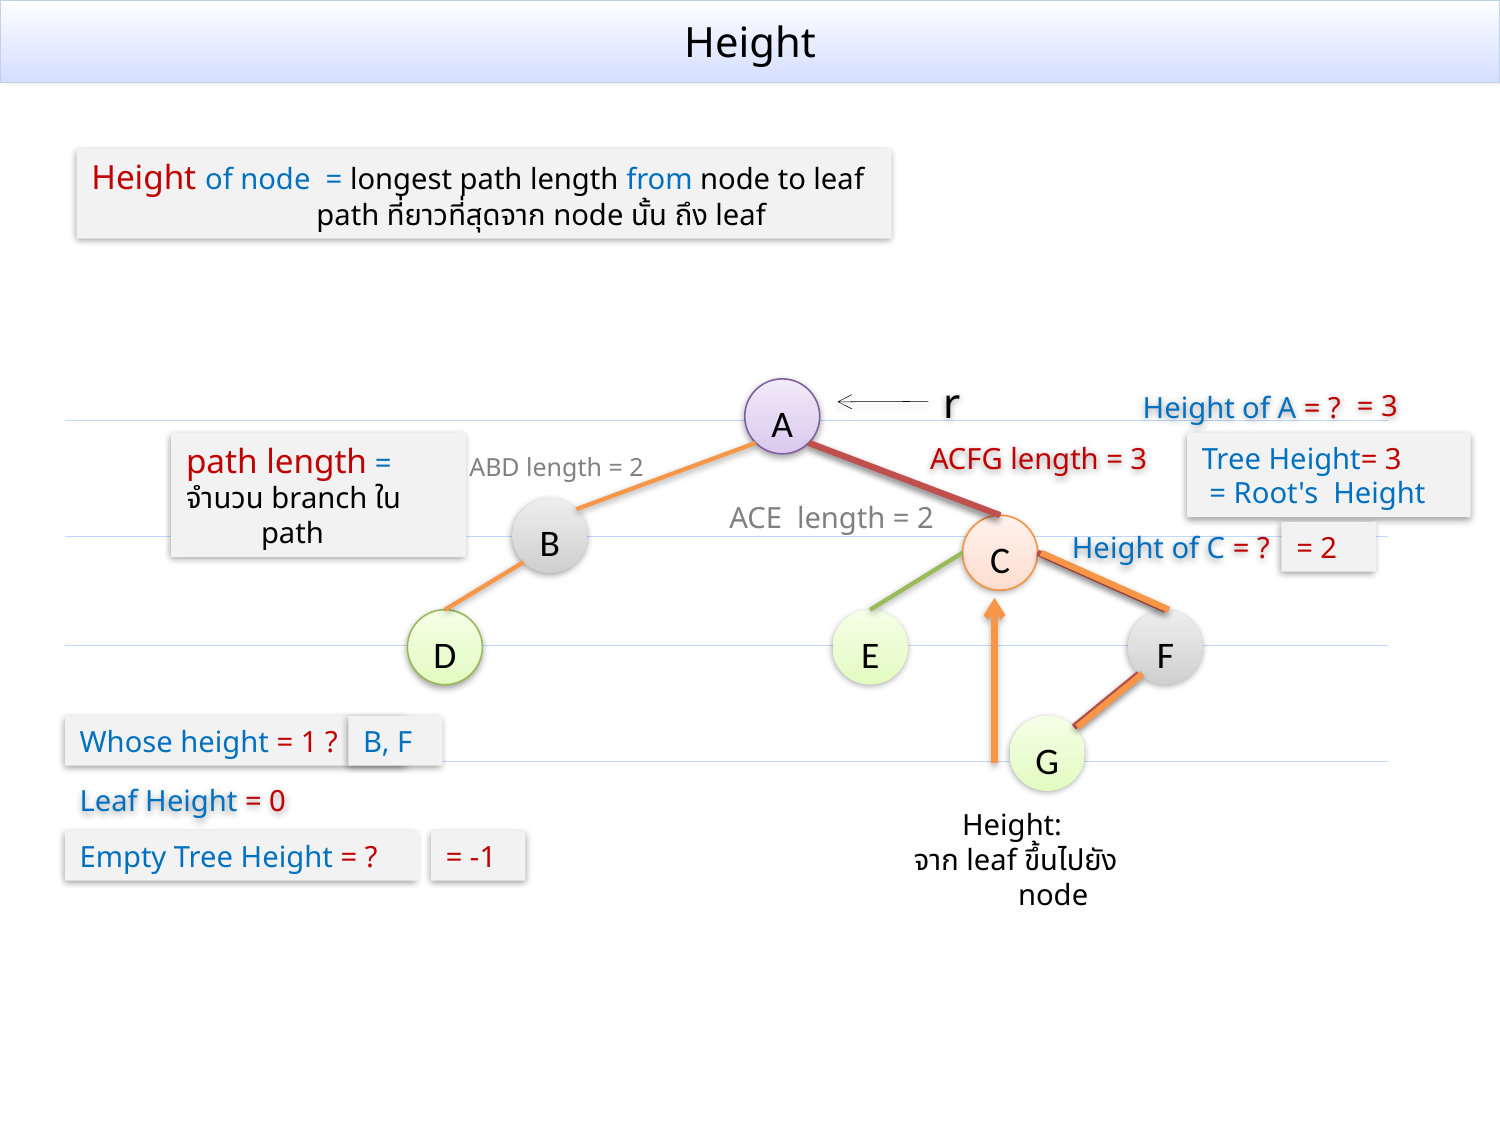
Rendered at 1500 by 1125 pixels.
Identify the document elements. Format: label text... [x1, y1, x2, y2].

text_box Height of A = ? [1127, 381, 1338, 419]
text_box Tree Height= 3 = Root's Height [1393, 432, 1471, 518]
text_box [444, 442, 713, 610]
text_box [64, 420, 1389, 762]
text_box = -1 [430, 830, 526, 881]
text_box Empty Tree Height = ? [64, 830, 420, 881]
text_box r [928, 368, 988, 419]
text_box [879, 597, 1152, 885]
text_box Leaf Height = 0 [64, 774, 314, 825]
text_box Height of node = longest path length from node to leaf path ที่ยาวที่สุดจาก node นั้น ถึง leaf [76, 148, 892, 239]
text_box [1040, 521, 1377, 728]
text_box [808, 432, 1176, 728]
text_box = 3 [1341, 380, 1437, 430]
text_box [714, 442, 803, 610]
title Height [0, 0, 1500, 83]
text_box A [743, 378, 821, 419]
